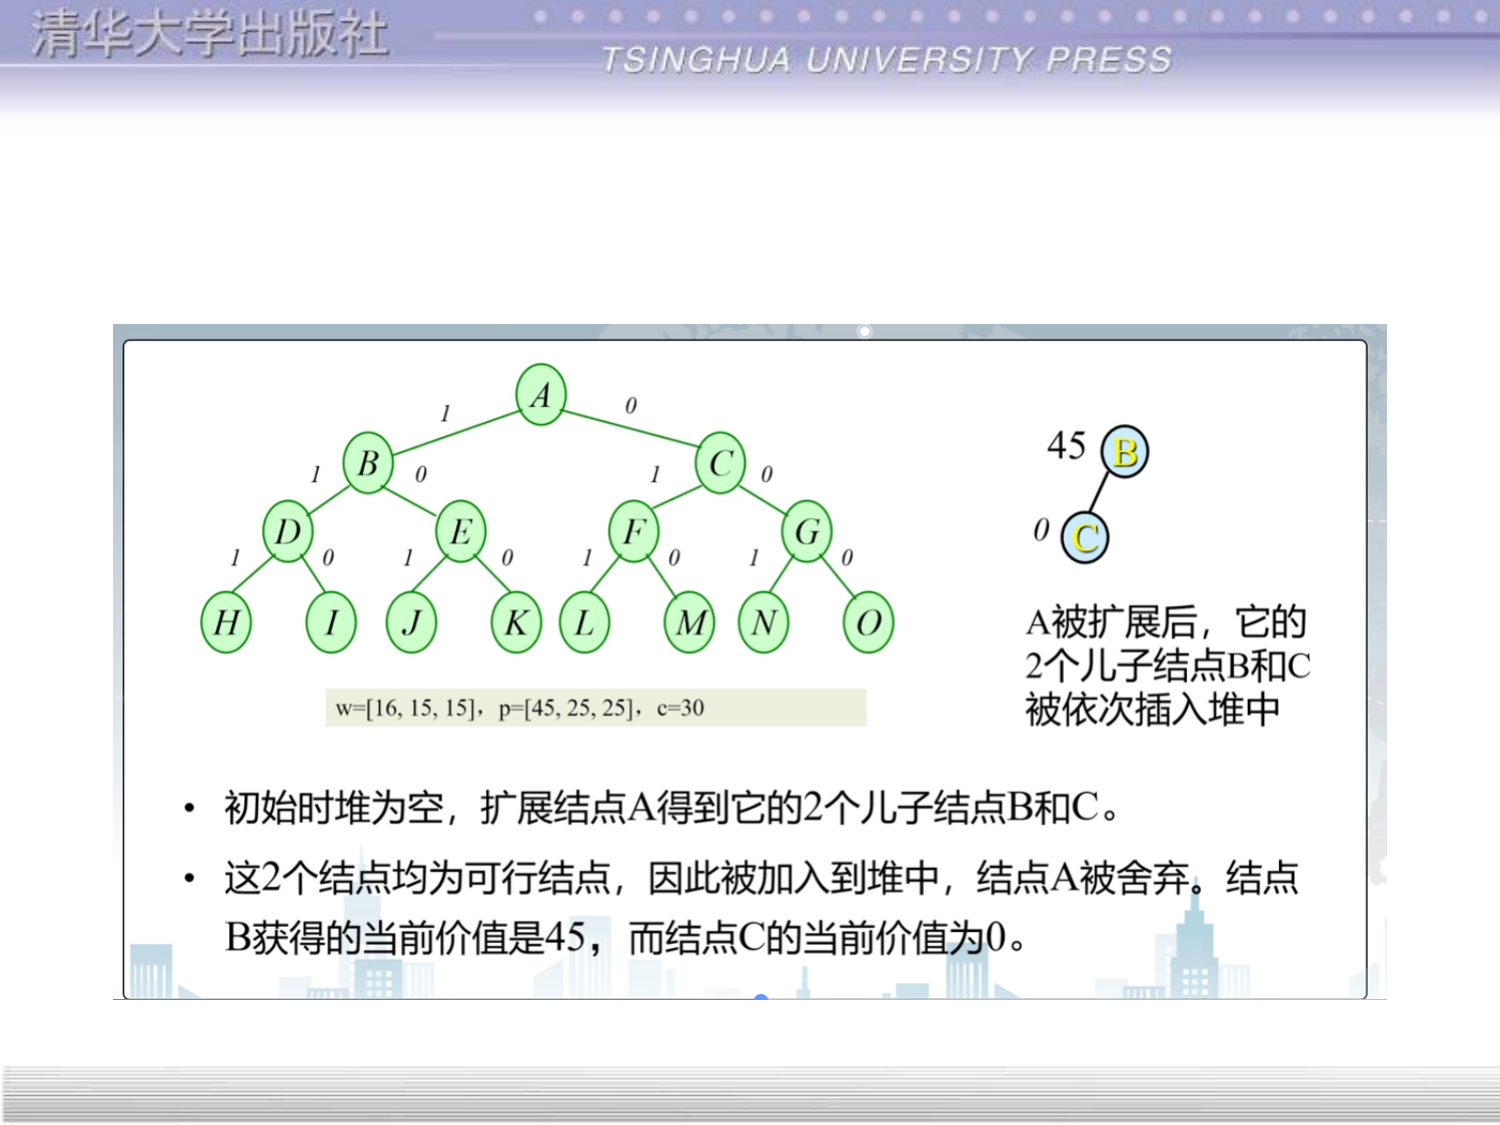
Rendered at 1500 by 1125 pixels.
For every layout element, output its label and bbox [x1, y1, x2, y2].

picture [0, 0, 1500, 1125]
list [113, 324, 1387, 1001]
